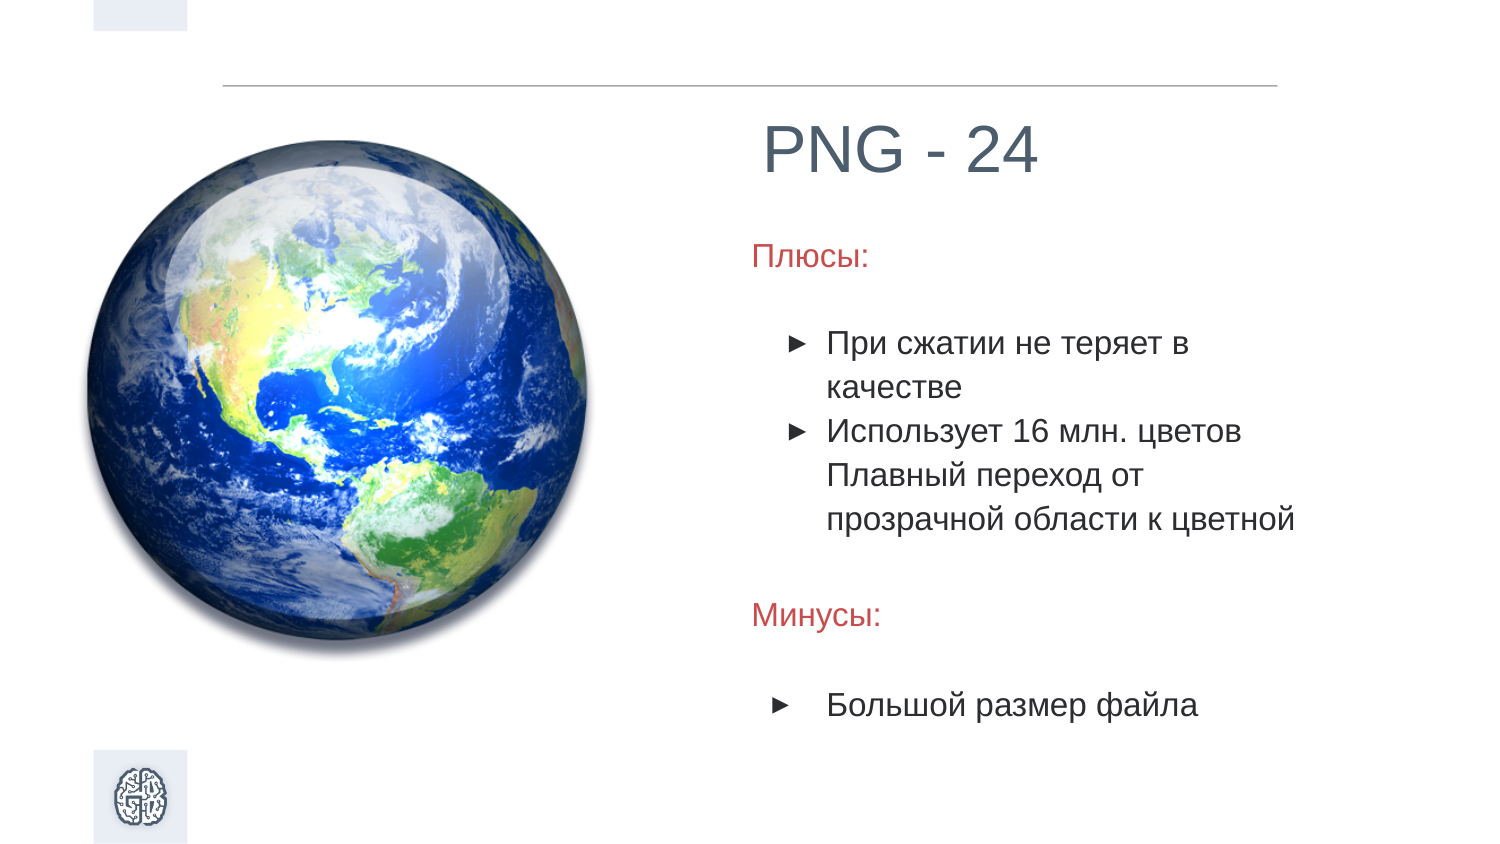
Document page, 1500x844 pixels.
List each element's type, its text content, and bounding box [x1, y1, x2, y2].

list Плюсы: При сжатии не теряет в качестве Использует 16 млн. цветов Плавный переход от прозрачной области к цветной [746, 225, 1313, 542]
picture [49, 101, 628, 680]
picture [106, 760, 175, 834]
text_box PNG - 24 [746, 96, 1362, 183]
list Минусы: Большой размер файла [746, 584, 1313, 760]
